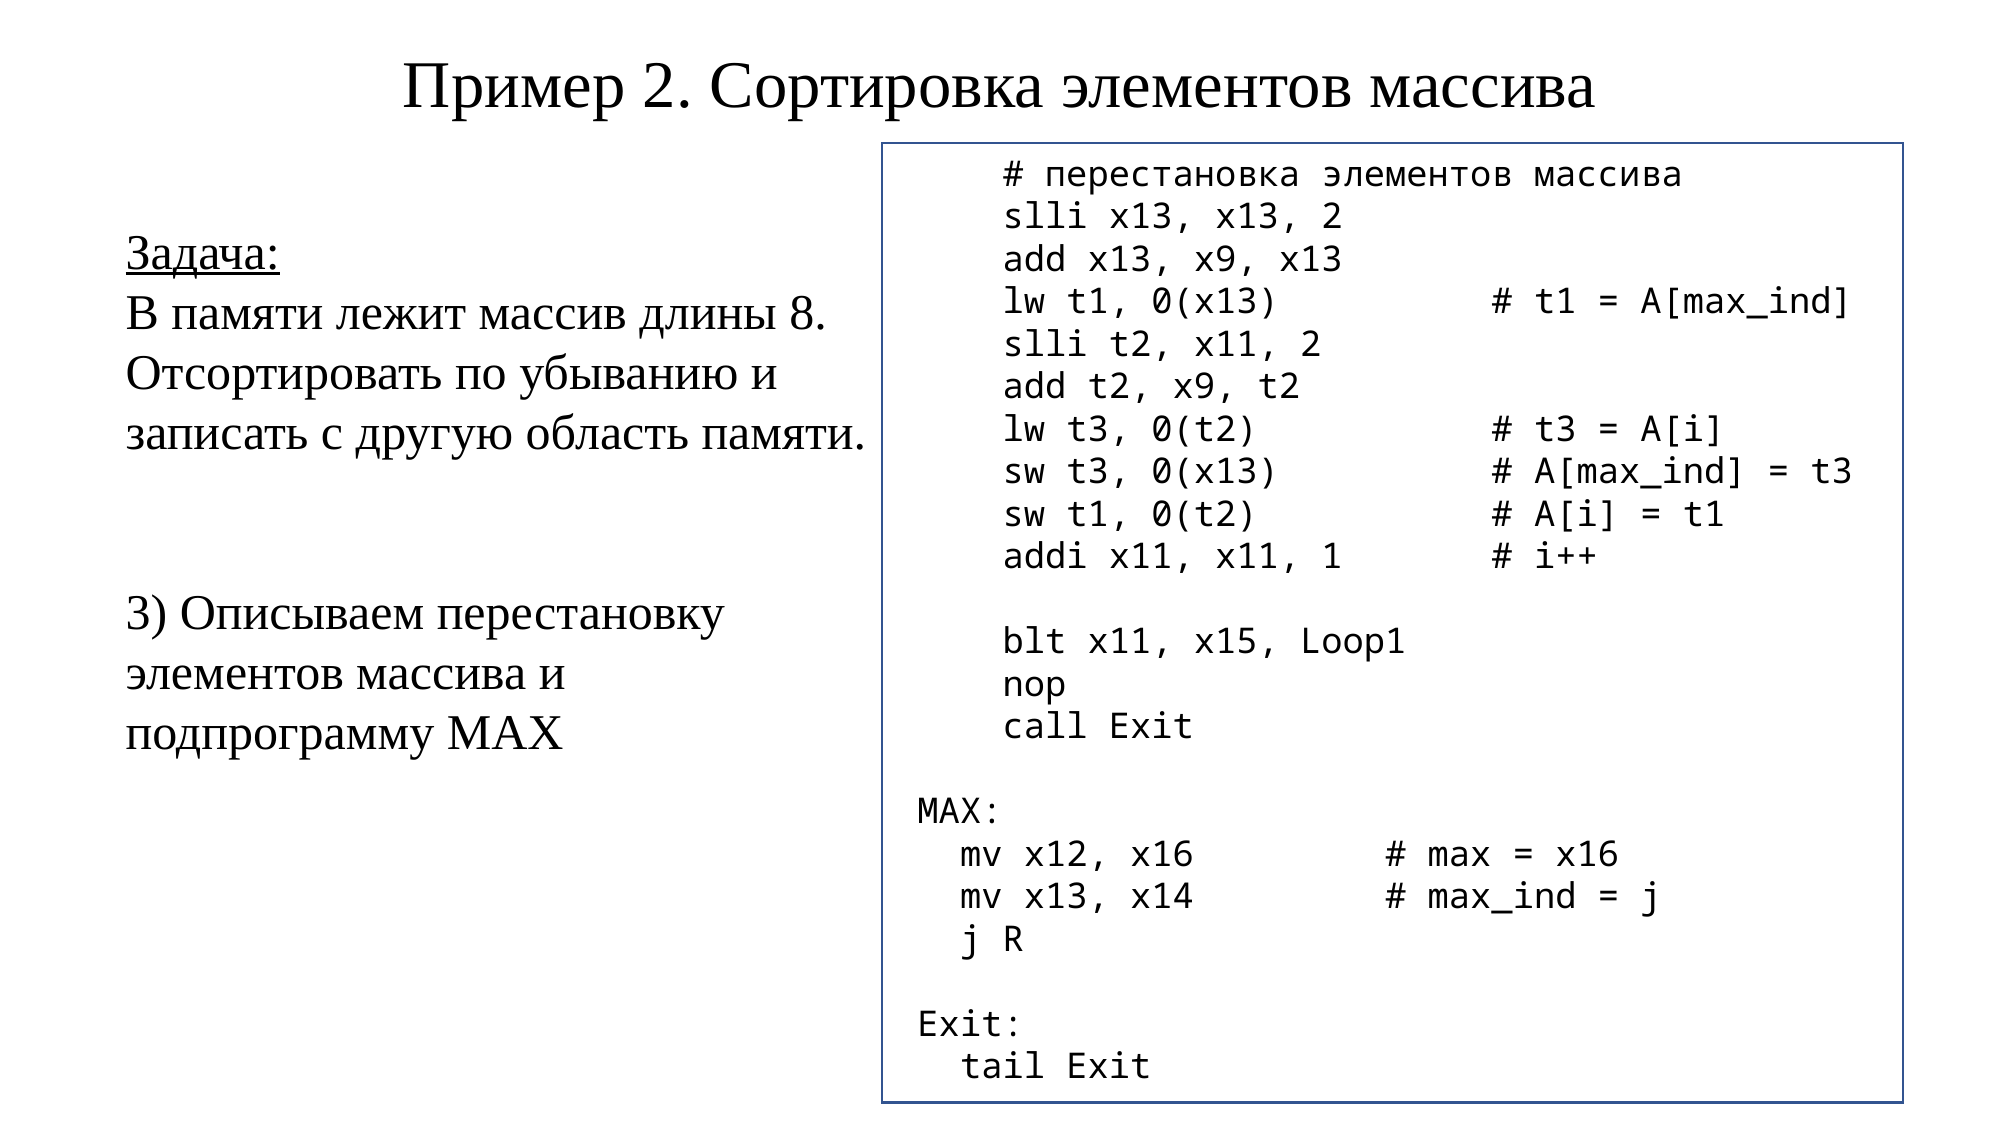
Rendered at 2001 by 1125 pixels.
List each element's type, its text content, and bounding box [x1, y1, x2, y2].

text_box [881, 142, 1904, 1104]
text_box Пример 2. Сортировка элементов массива [0, 49, 2000, 128]
text_box Задача: В памяти лежит массив длины 8. Отсортировать по убыванию и записать с другую область памяти. 3) Описываем перестановку элементов массива и подпрограмму MAX [110, 211, 881, 767]
